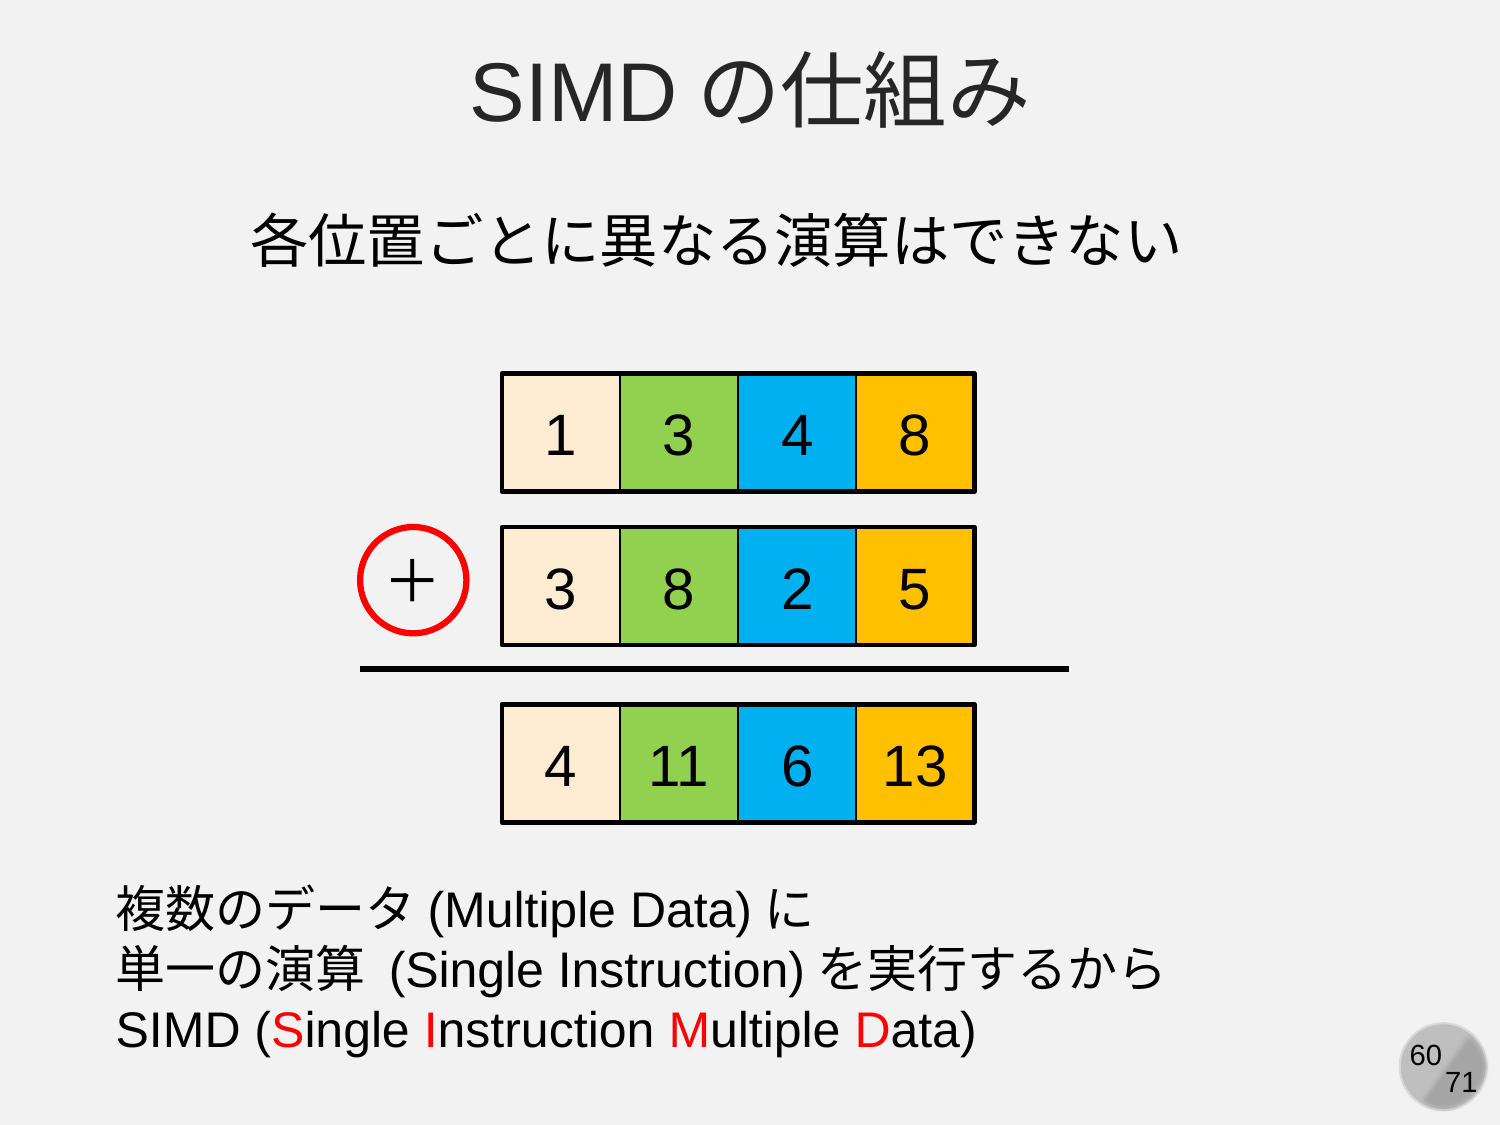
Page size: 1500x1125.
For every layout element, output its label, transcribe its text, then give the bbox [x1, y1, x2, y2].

text_box ＋ [448, 537, 458, 548]
text_box [501, 526, 975, 646]
text_box [501, 372, 975, 493]
text_box ＋ [369, 613, 377, 622]
text_box 複数のデータ(Multiple Data)に 単一の演算 (Single Instruction)を実行するから SIMD (Single Instruction Multiple Data) [100, 869, 1183, 1065]
text_box [359, 525, 468, 635]
list SIMDの仕組み [0, 31, 1500, 155]
text_box ＋ [369, 537, 379, 547]
text_box [501, 703, 975, 823]
text_box ＋ [449, 613, 458, 622]
text_box 各位置ごとに異なる演算はできない [235, 196, 1198, 281]
